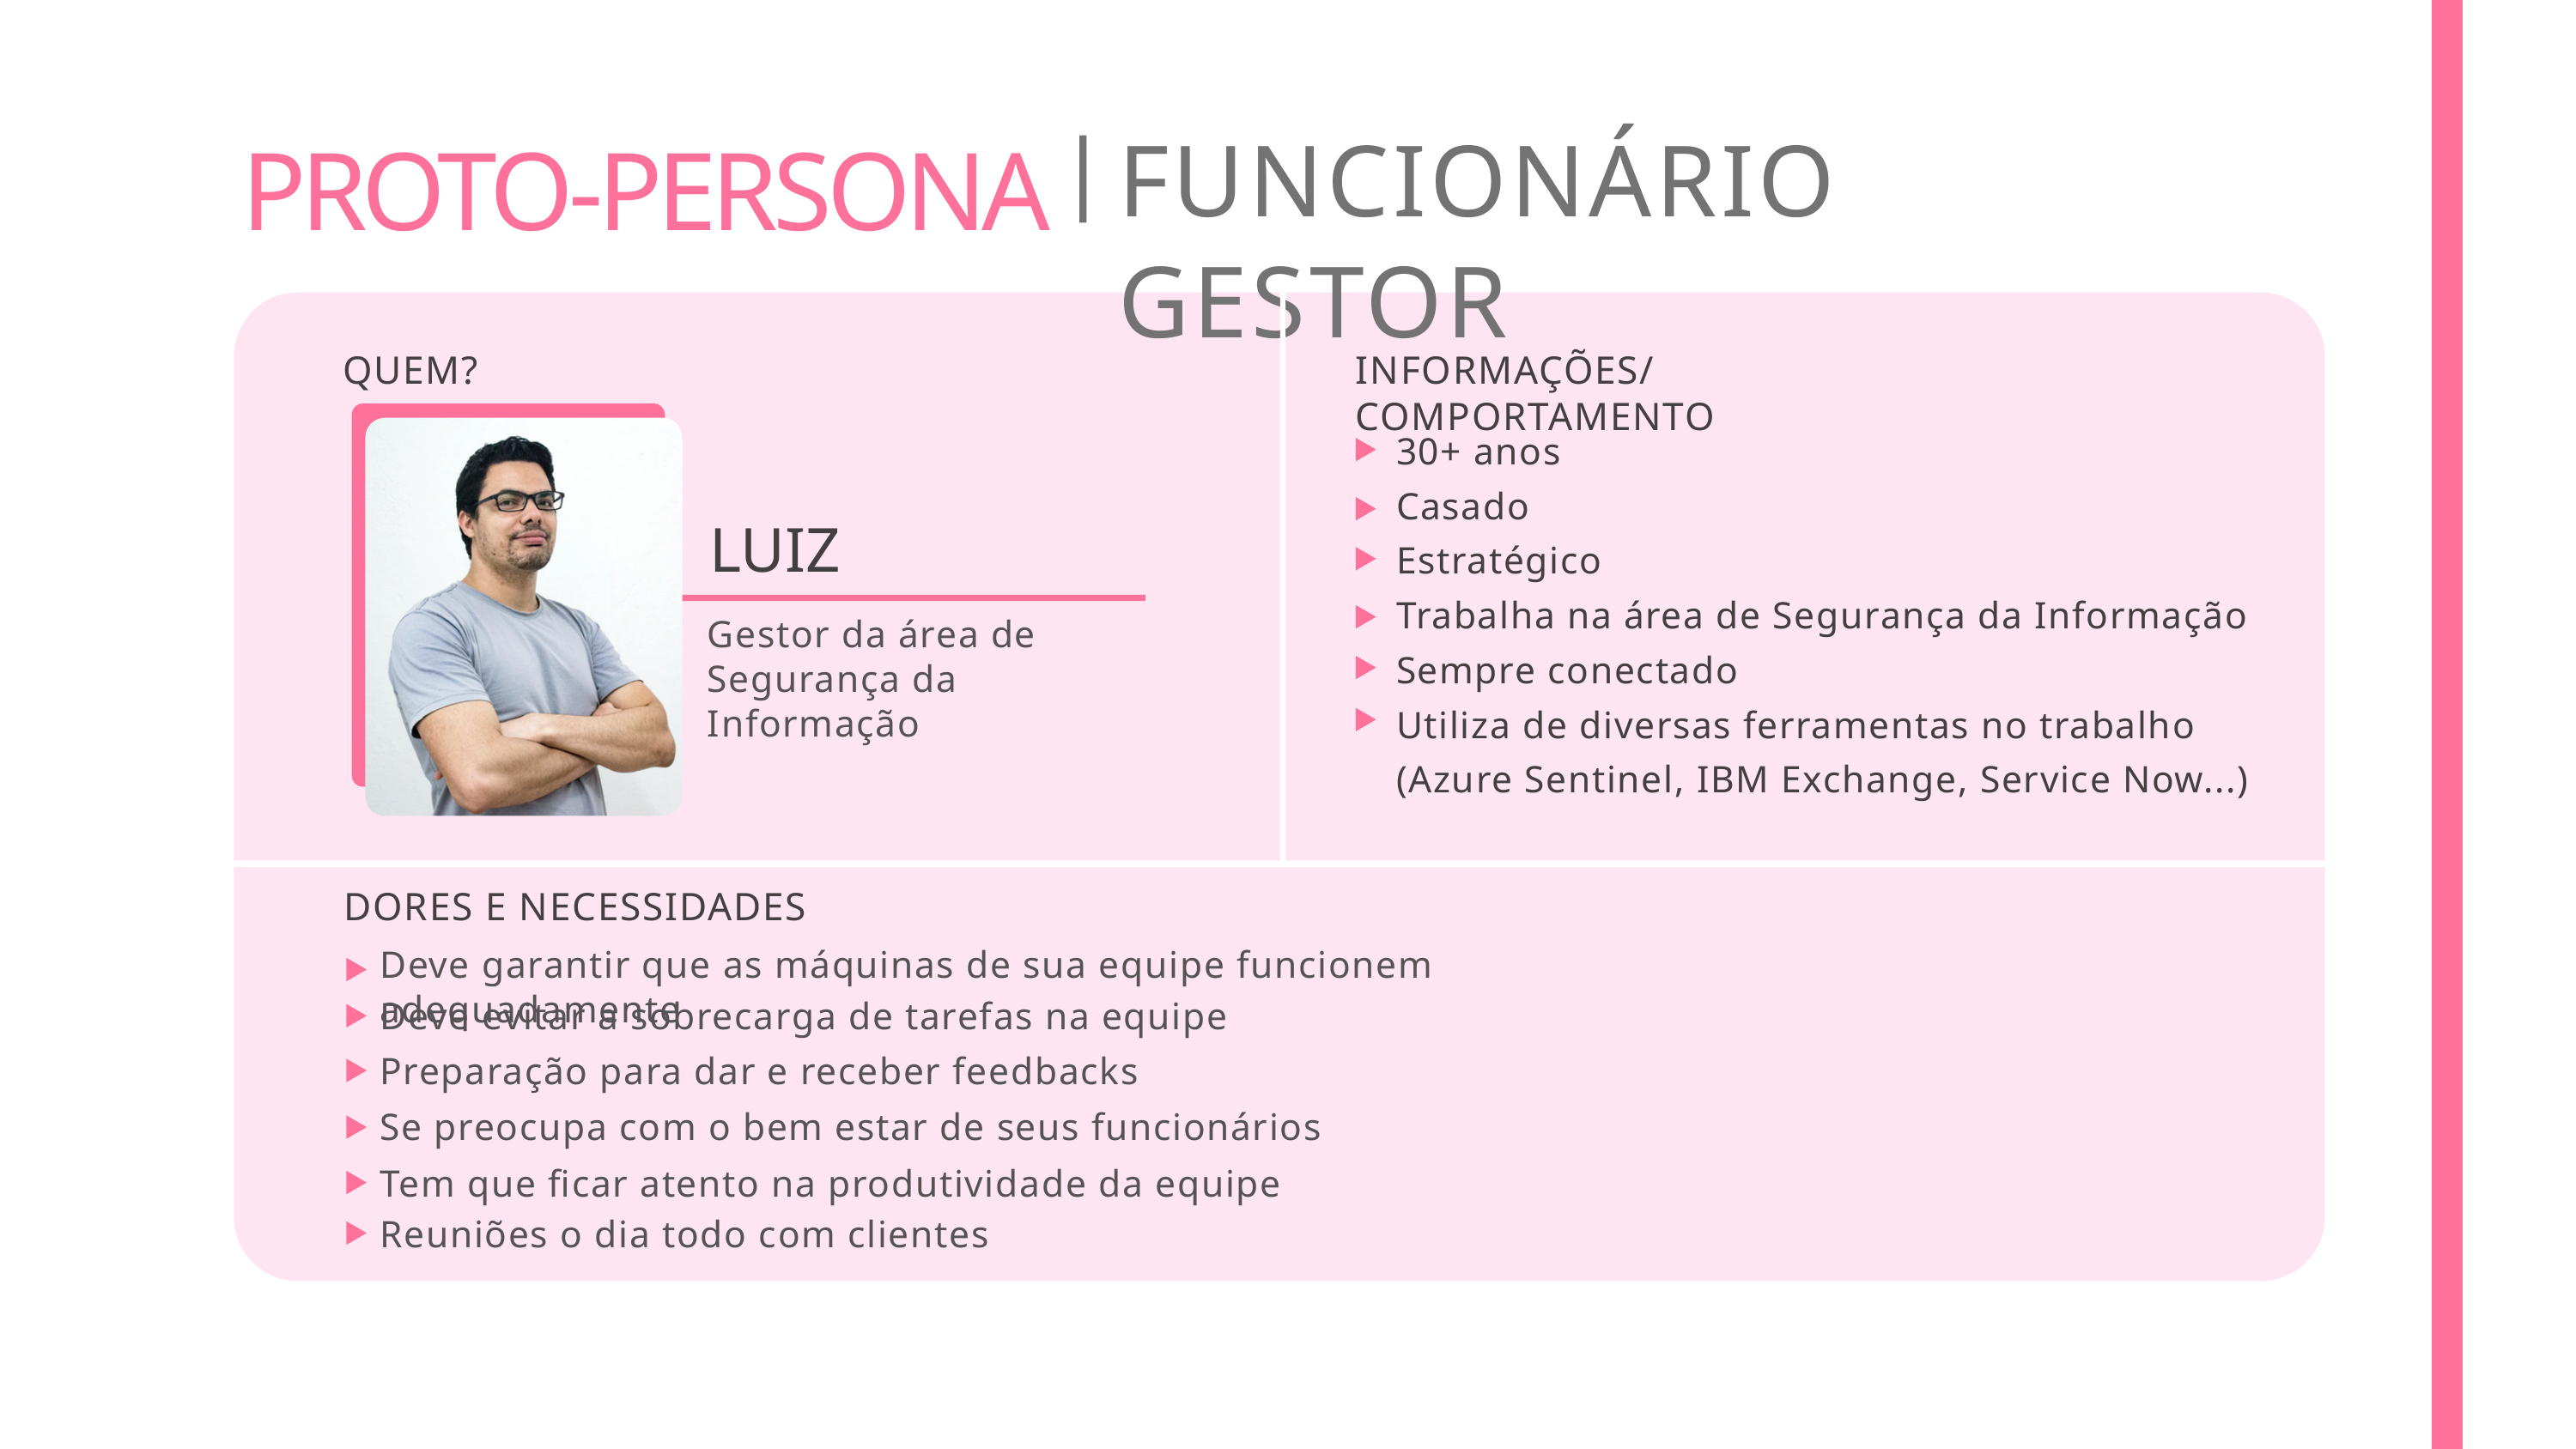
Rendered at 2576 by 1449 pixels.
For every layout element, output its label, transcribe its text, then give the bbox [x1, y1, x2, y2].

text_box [234, 292, 2325, 858]
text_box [1038, 149, 1127, 209]
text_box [687, 572, 1146, 623]
picture [365, 417, 683, 816]
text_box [344, 1172, 369, 1193]
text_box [1353, 548, 1378, 569]
text_box PROTO-PERSONA [241, 76, 1054, 252]
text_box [344, 959, 369, 980]
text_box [344, 1005, 369, 1027]
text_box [215, 860, 2361, 1313]
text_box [1353, 657, 1378, 678]
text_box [344, 1116, 369, 1138]
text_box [1353, 498, 1378, 519]
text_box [1353, 606, 1378, 627]
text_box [1353, 709, 1378, 731]
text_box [344, 1222, 369, 1244]
text_box FUNCIONÁRIO GESTOR [1118, 115, 2215, 289]
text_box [351, 403, 665, 787]
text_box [344, 1059, 369, 1082]
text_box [1353, 439, 1378, 460]
